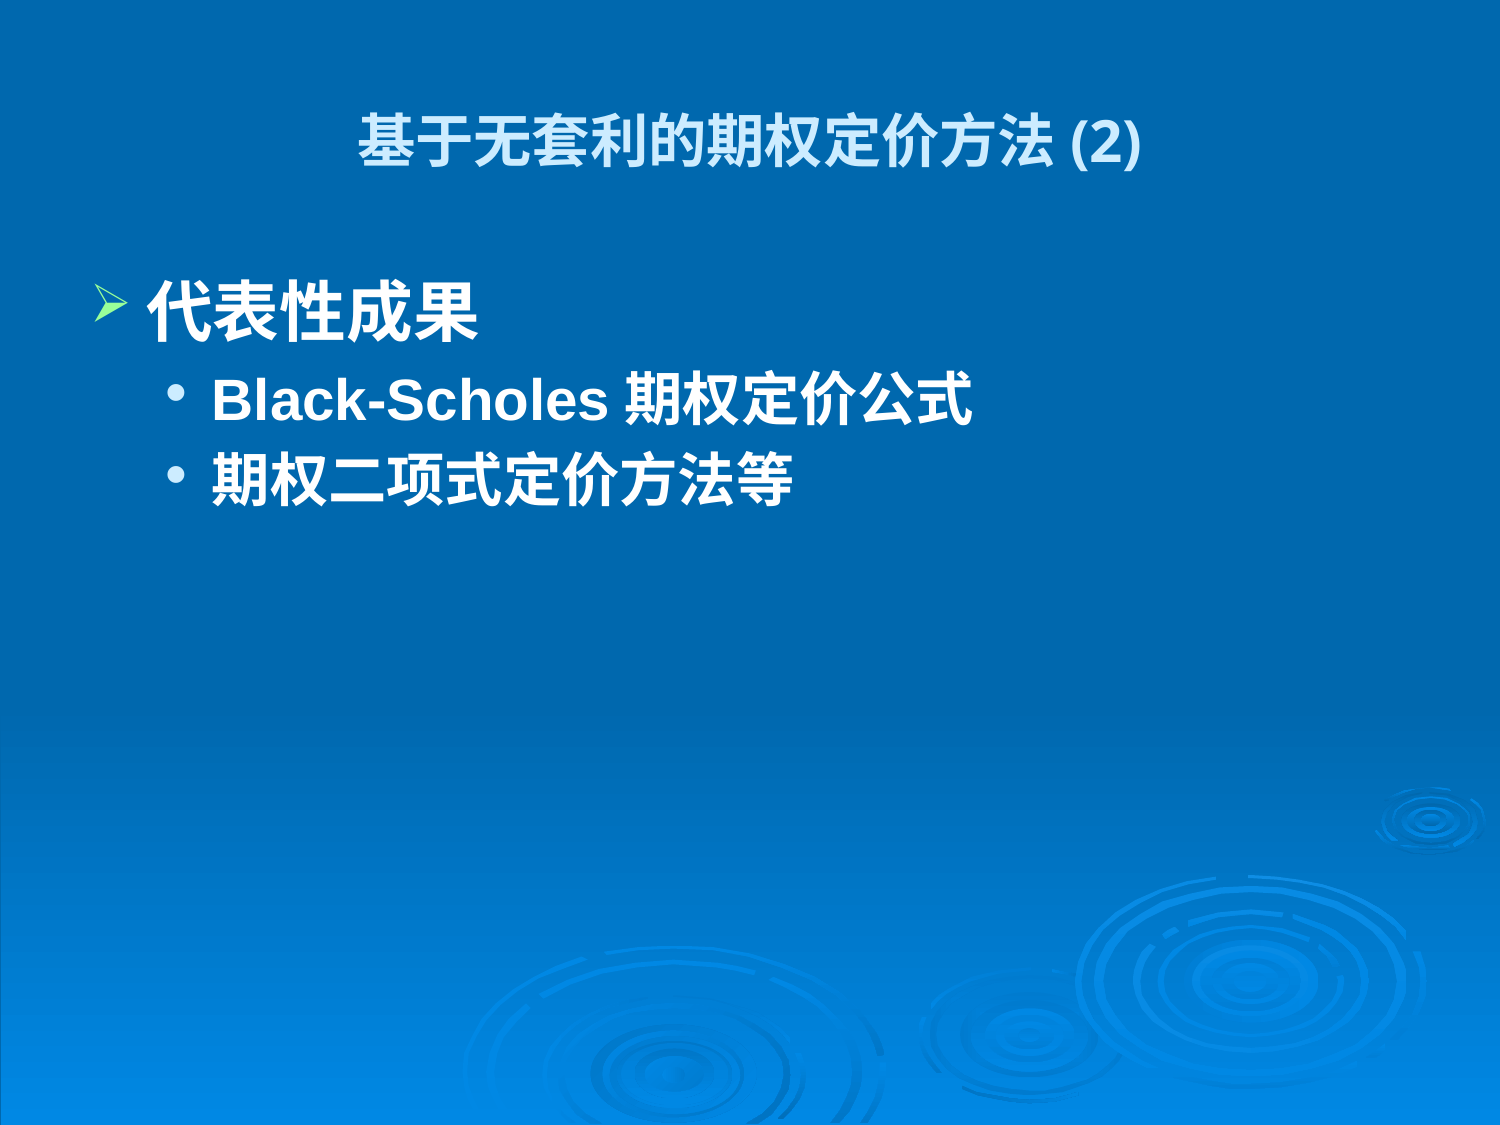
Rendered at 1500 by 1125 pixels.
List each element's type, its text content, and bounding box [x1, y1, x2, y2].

list 代表性成果 Black-Scholes期权定价公式 期权二项式定价方法等 [74, 262, 1426, 1006]
title 基于无套利的期权定价方法(2) [74, 45, 1426, 233]
